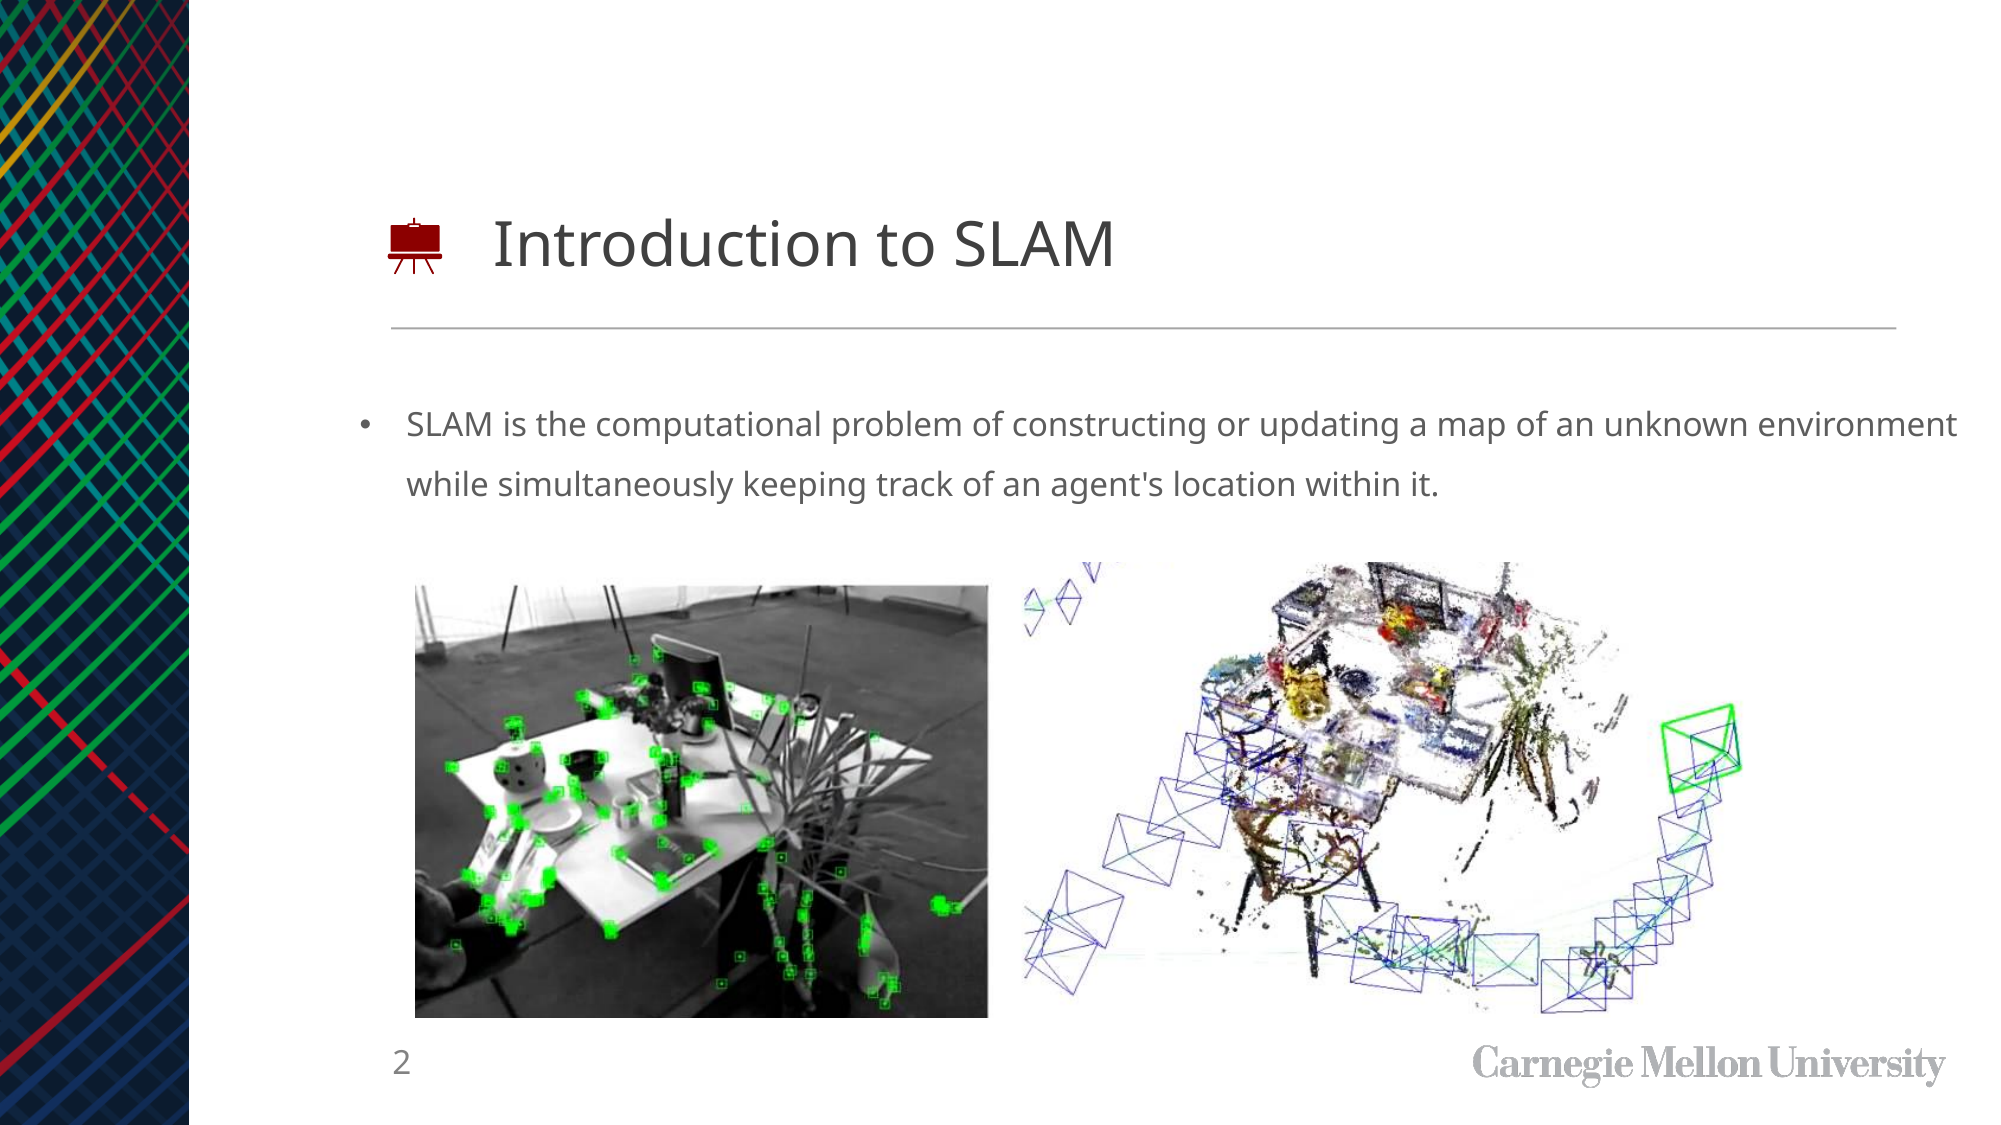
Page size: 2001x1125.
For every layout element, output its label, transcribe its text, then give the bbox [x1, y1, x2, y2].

picture [1473, 1049, 1946, 1088]
picture [414, 562, 1779, 1018]
text_box 2 [384, 1049, 443, 1125]
text_box SLAM is the computational problem of constructing or updating a map of an unknown environment while simultaneously keeping track of an agent's location within it. [335, 376, 2000, 1049]
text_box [387, 217, 443, 275]
picture [0, 0, 189, 1125]
text_box Introduction to SLAM [486, 192, 1452, 299]
